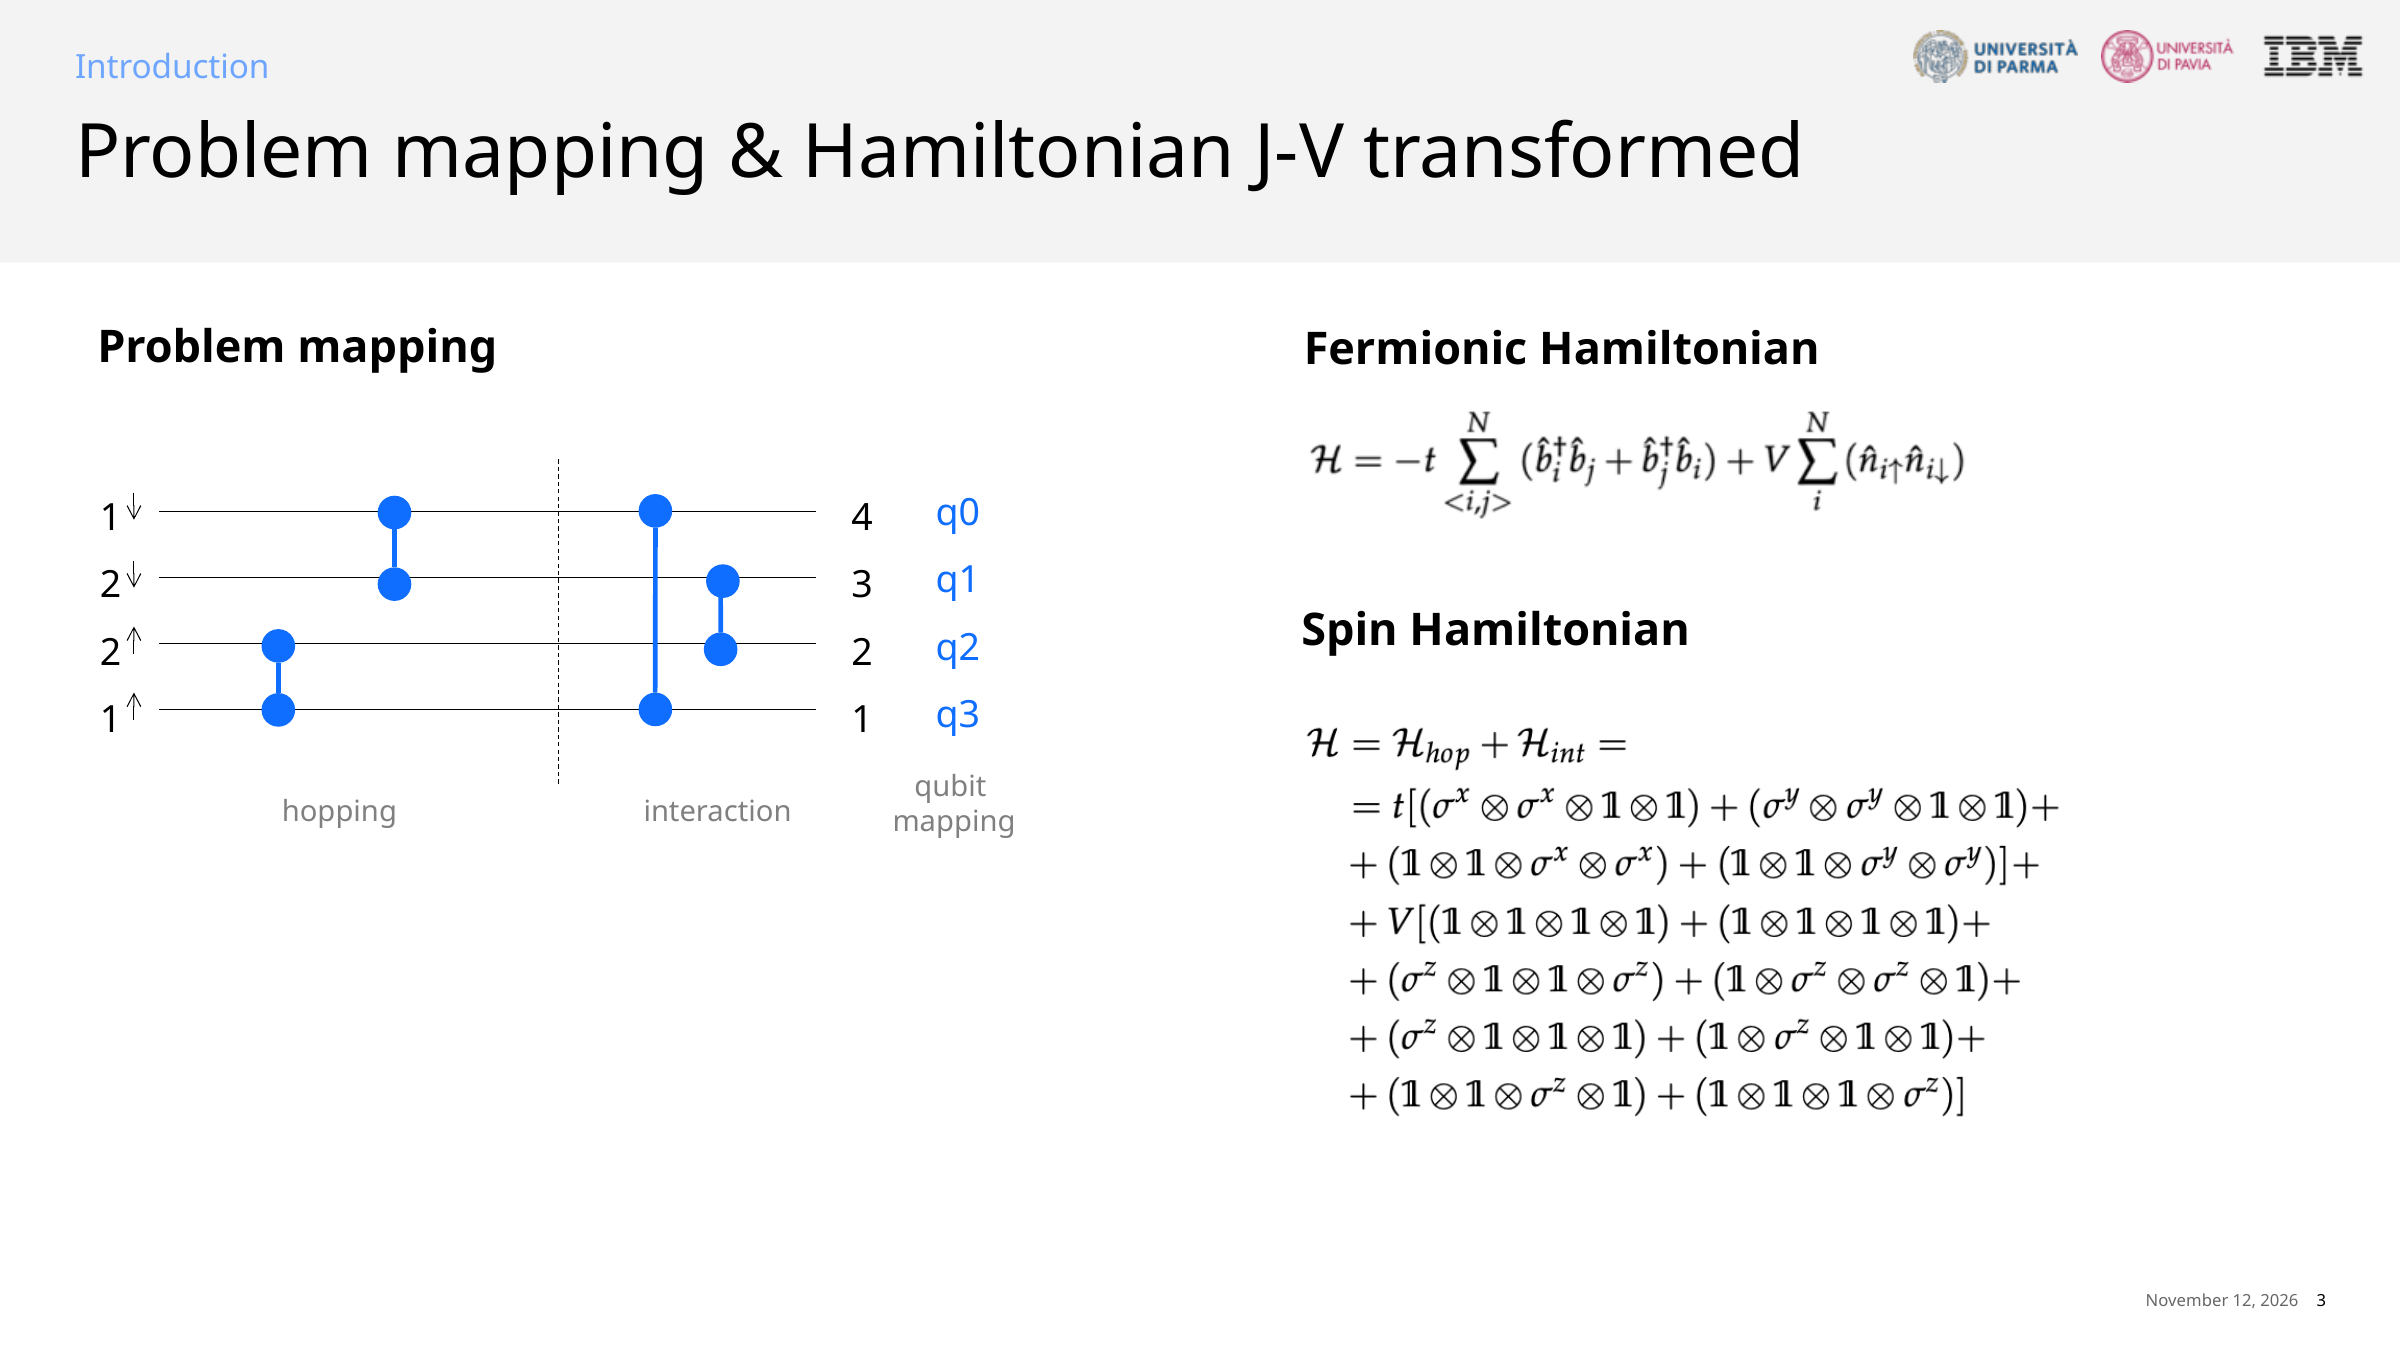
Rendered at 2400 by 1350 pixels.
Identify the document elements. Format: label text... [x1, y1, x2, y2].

picture [1913, 30, 2078, 83]
text_box Fermionic Hamiltonian [1289, 311, 2186, 381]
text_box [85, 457, 1081, 847]
text_box Problem mapping [82, 310, 1020, 379]
title Problem mapping & Hamiltonian J-V transformed [75, 112, 2325, 233]
list Introduction [75, 43, 1155, 89]
text_box Spin Hamiltonian [1286, 592, 2184, 662]
picture [1286, 401, 1982, 528]
picture [2257, 29, 2370, 84]
picture [1288, 709, 2070, 1121]
